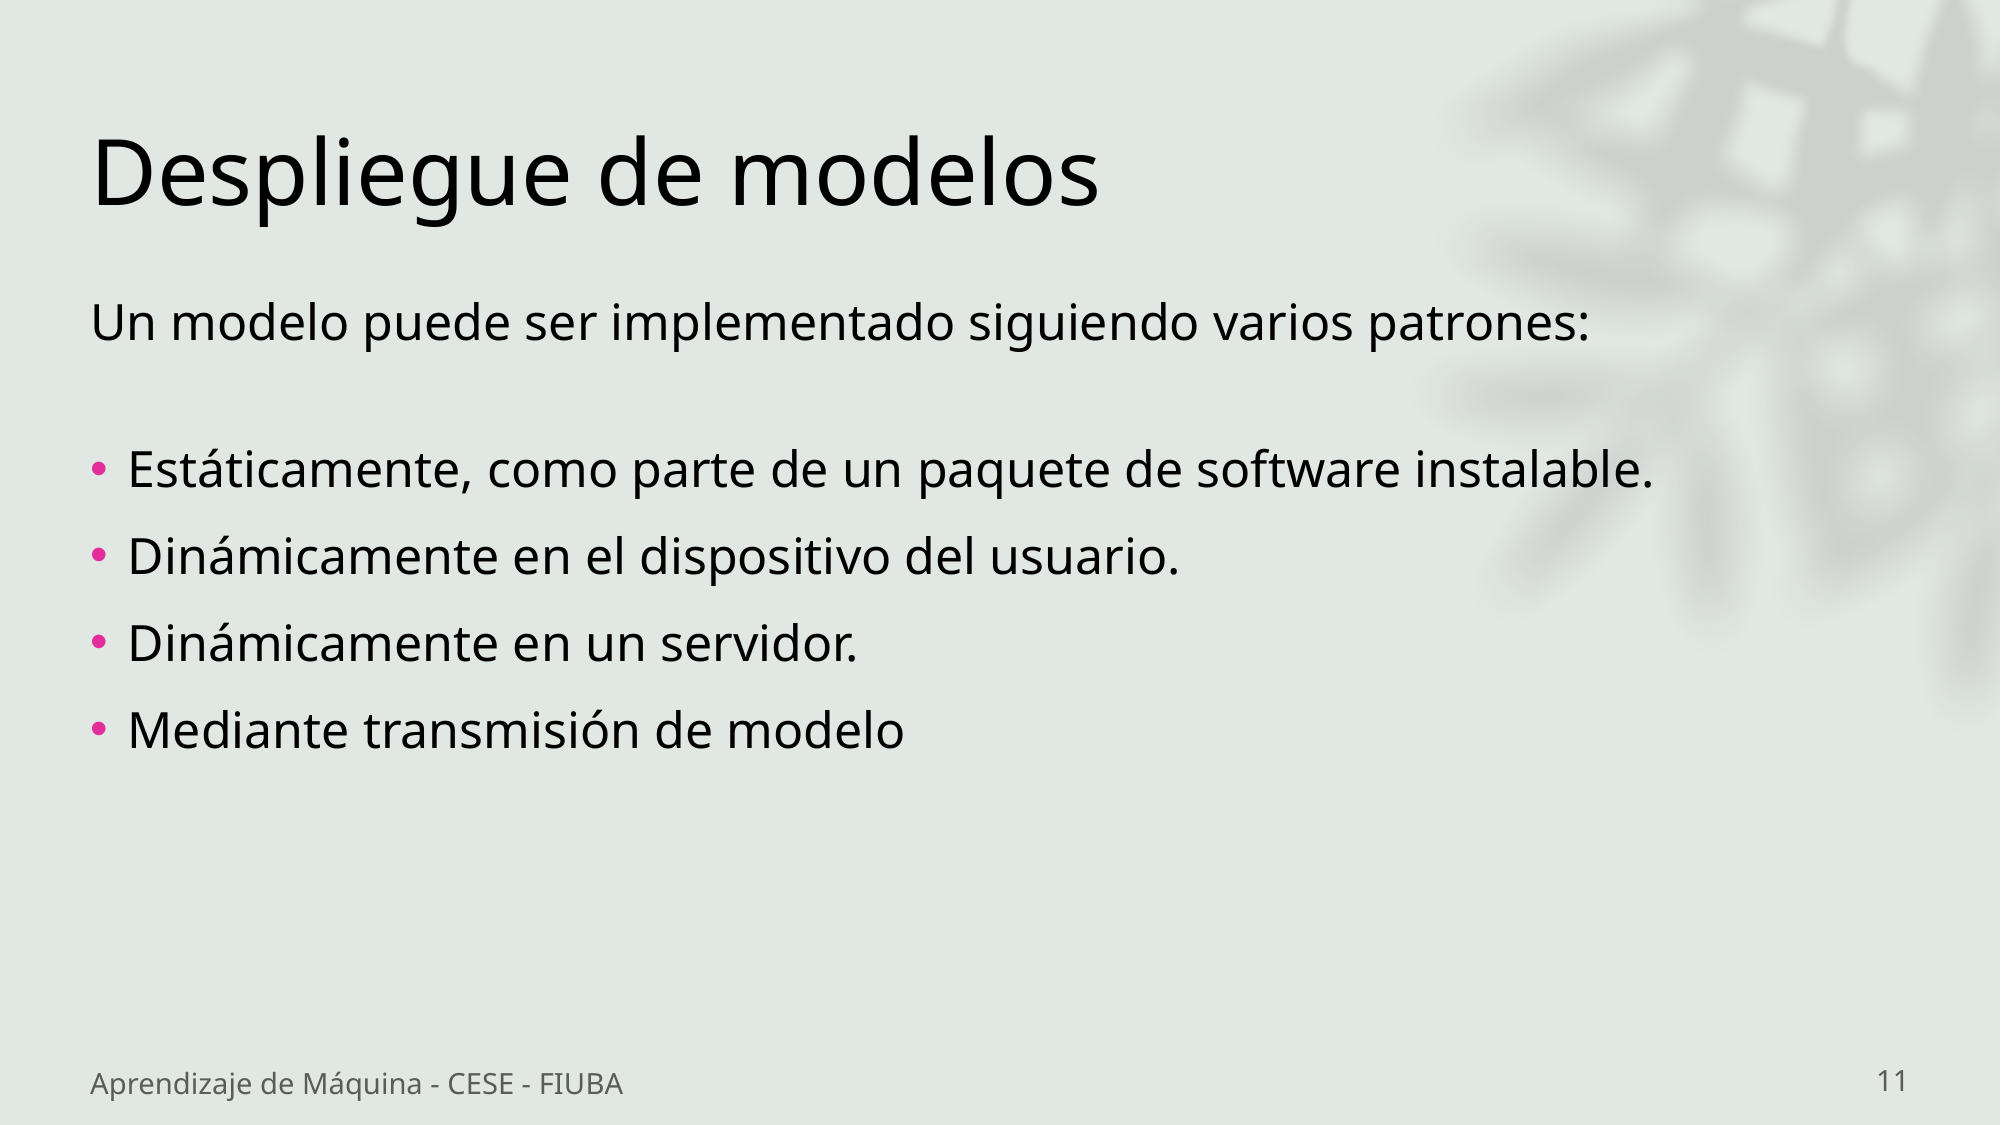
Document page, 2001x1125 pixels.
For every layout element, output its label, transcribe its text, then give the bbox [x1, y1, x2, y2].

footer Aprendizaje de Máquina - CESE - FIUBA [75, 1052, 751, 1113]
list Un modelo puede ser implementado siguiendo varios patrones: Estáticamente, como parte de un paquete de software instalable. Dinámicamente en el dispositivo del usuario. Dinámicamente en un servidor. Mediante transmisión de modelo [75, 277, 1863, 1009]
slide_number 11 [1474, 1052, 1925, 1113]
title Despliegue de modelos [75, 60, 1863, 277]
